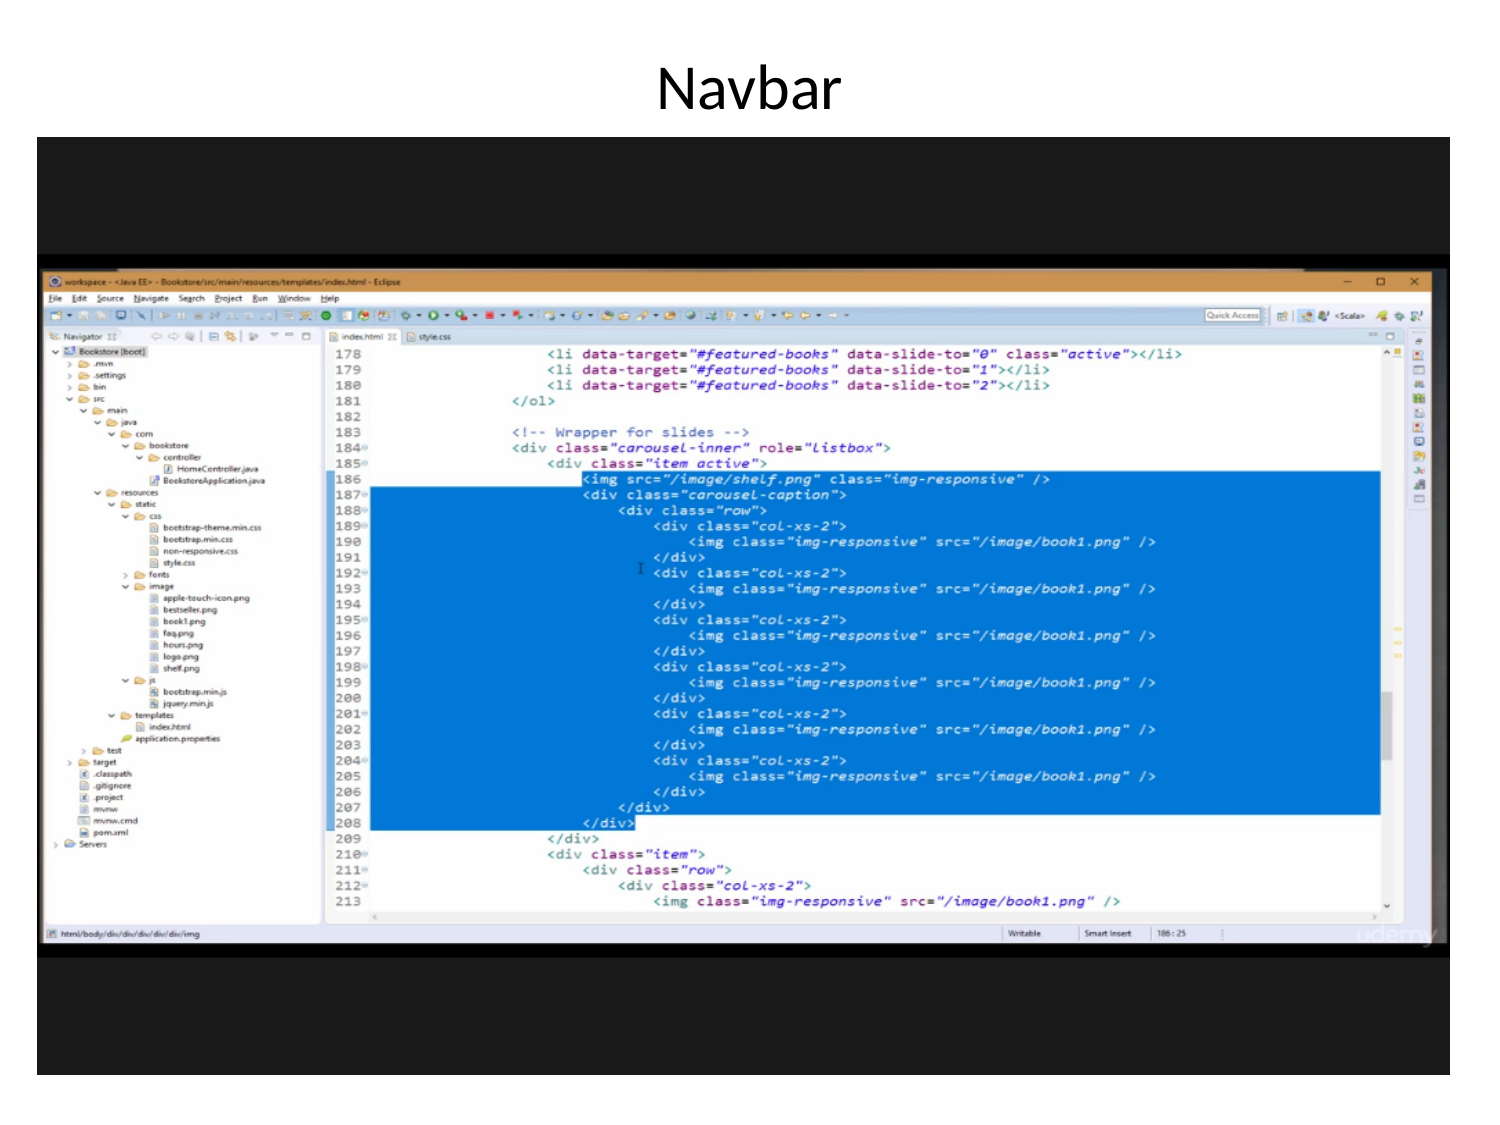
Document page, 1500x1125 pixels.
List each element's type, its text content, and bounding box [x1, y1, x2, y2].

title Navbar [75, 37, 1425, 130]
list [37, 137, 1451, 1076]
